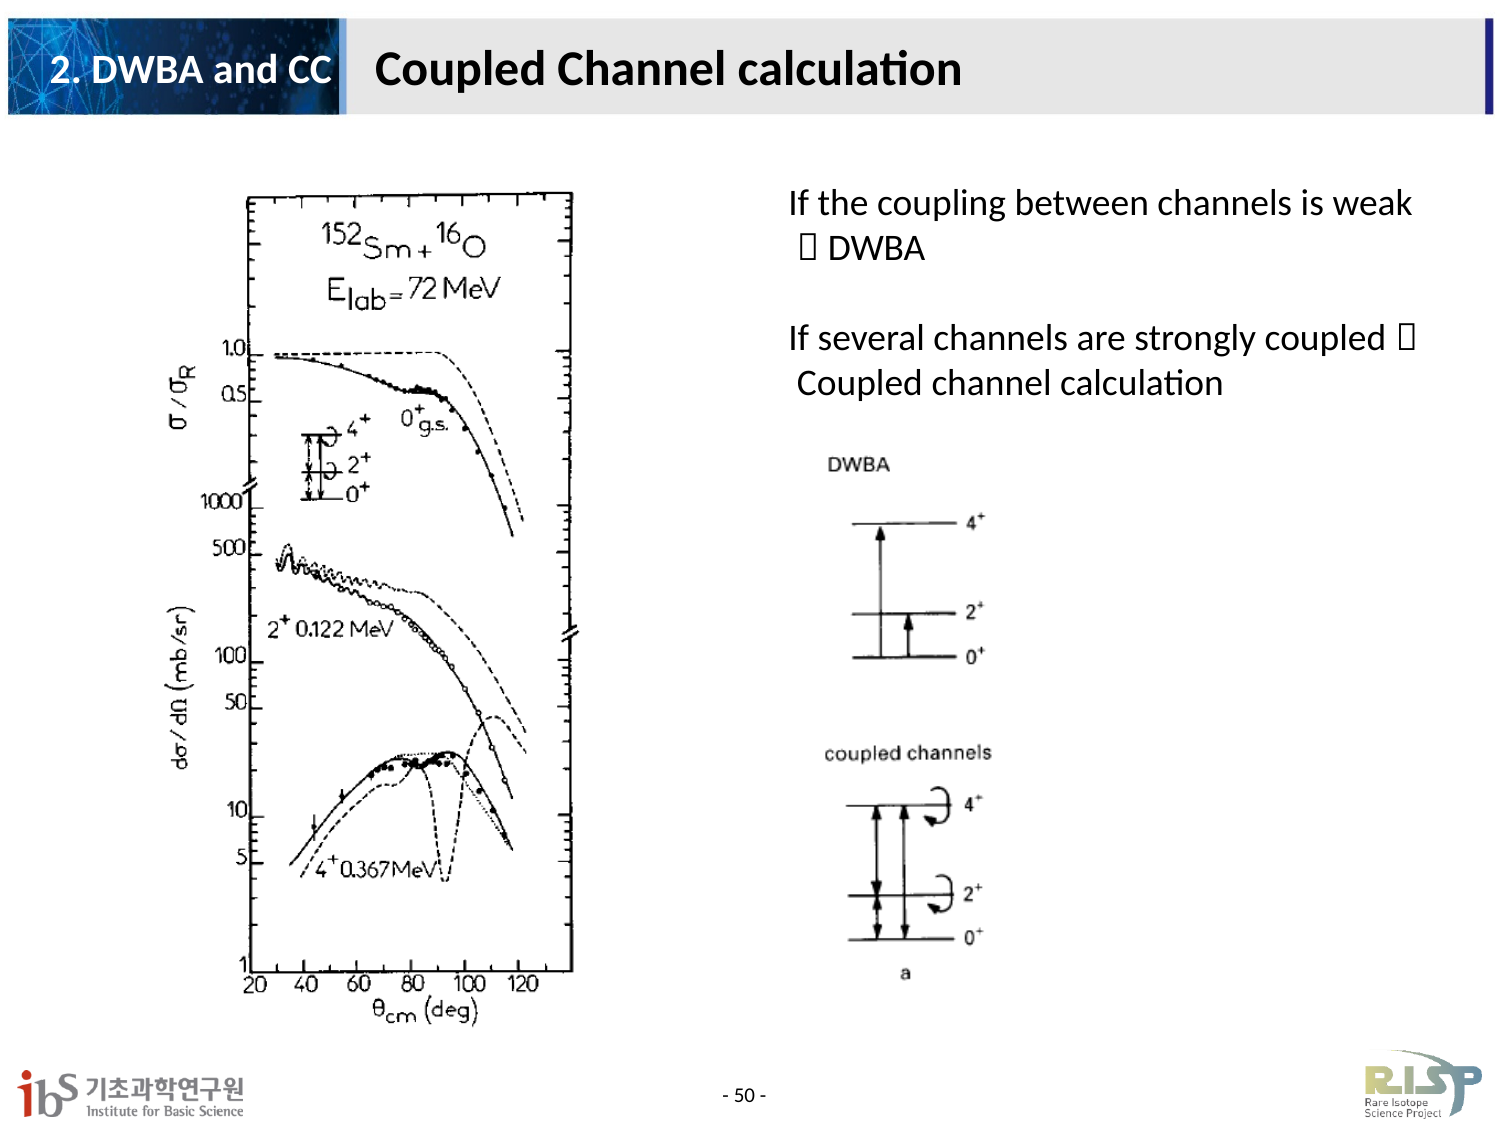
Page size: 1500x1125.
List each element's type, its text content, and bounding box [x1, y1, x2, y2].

picture [2, 10, 1500, 130]
picture [785, 420, 1053, 1009]
picture [1364, 1049, 1482, 1119]
picture [86, 172, 736, 1032]
picture [17, 1070, 243, 1117]
text_box If the coupling between channels is weak  DWBA If several channels are strongly coupled  Coupled channel calculation [773, 170, 1483, 455]
